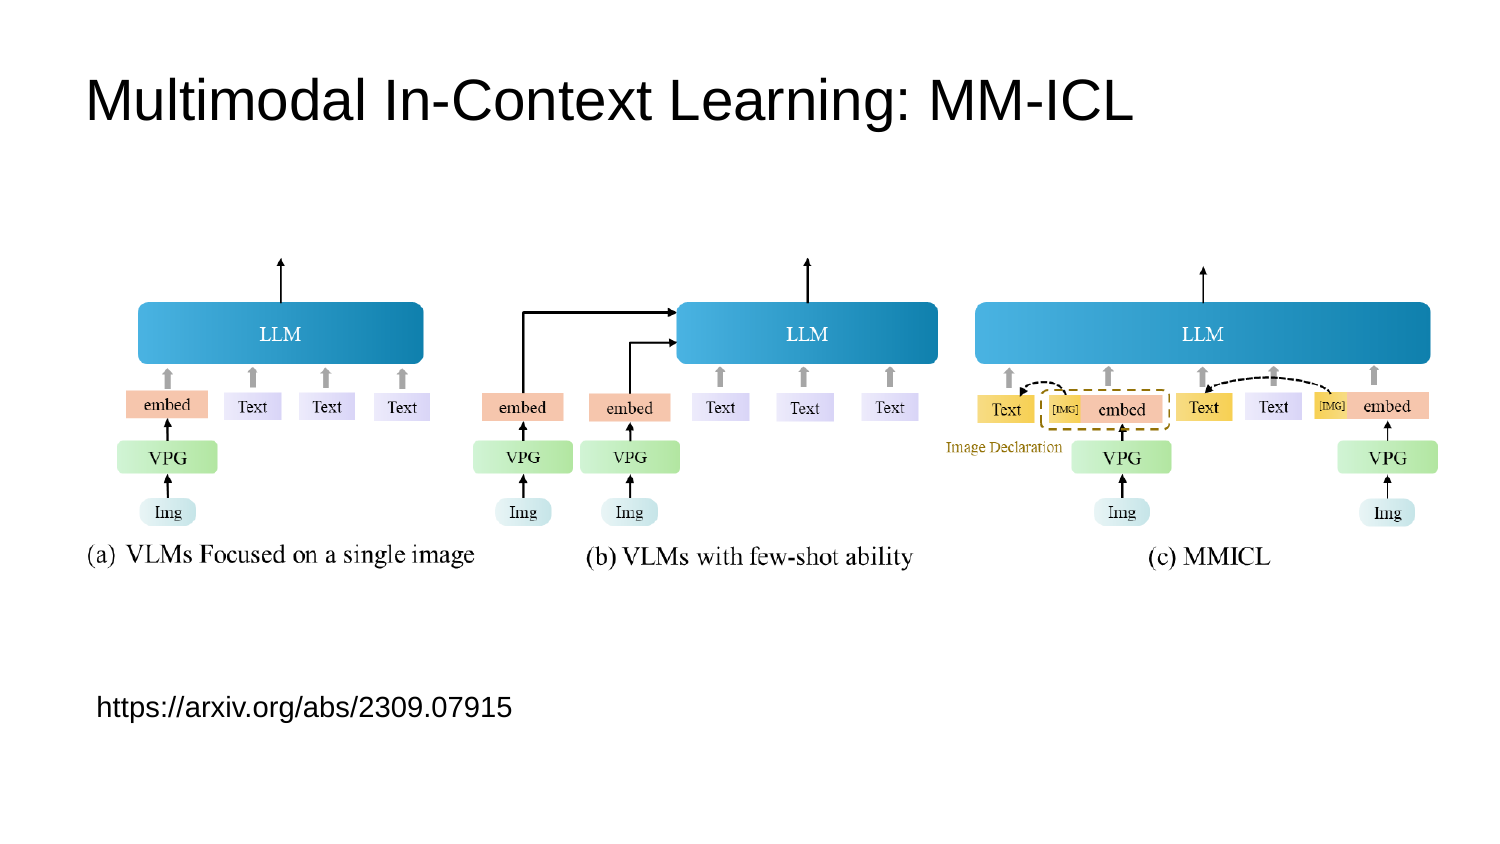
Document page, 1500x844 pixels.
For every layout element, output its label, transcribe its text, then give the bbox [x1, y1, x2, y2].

text_box Multimodal In-Context Learning: MM-ICL [70, 47, 1430, 148]
picture [49, 188, 1500, 601]
text_box https://arxiv.org/abs/2309.07915 [81, 673, 574, 739]
